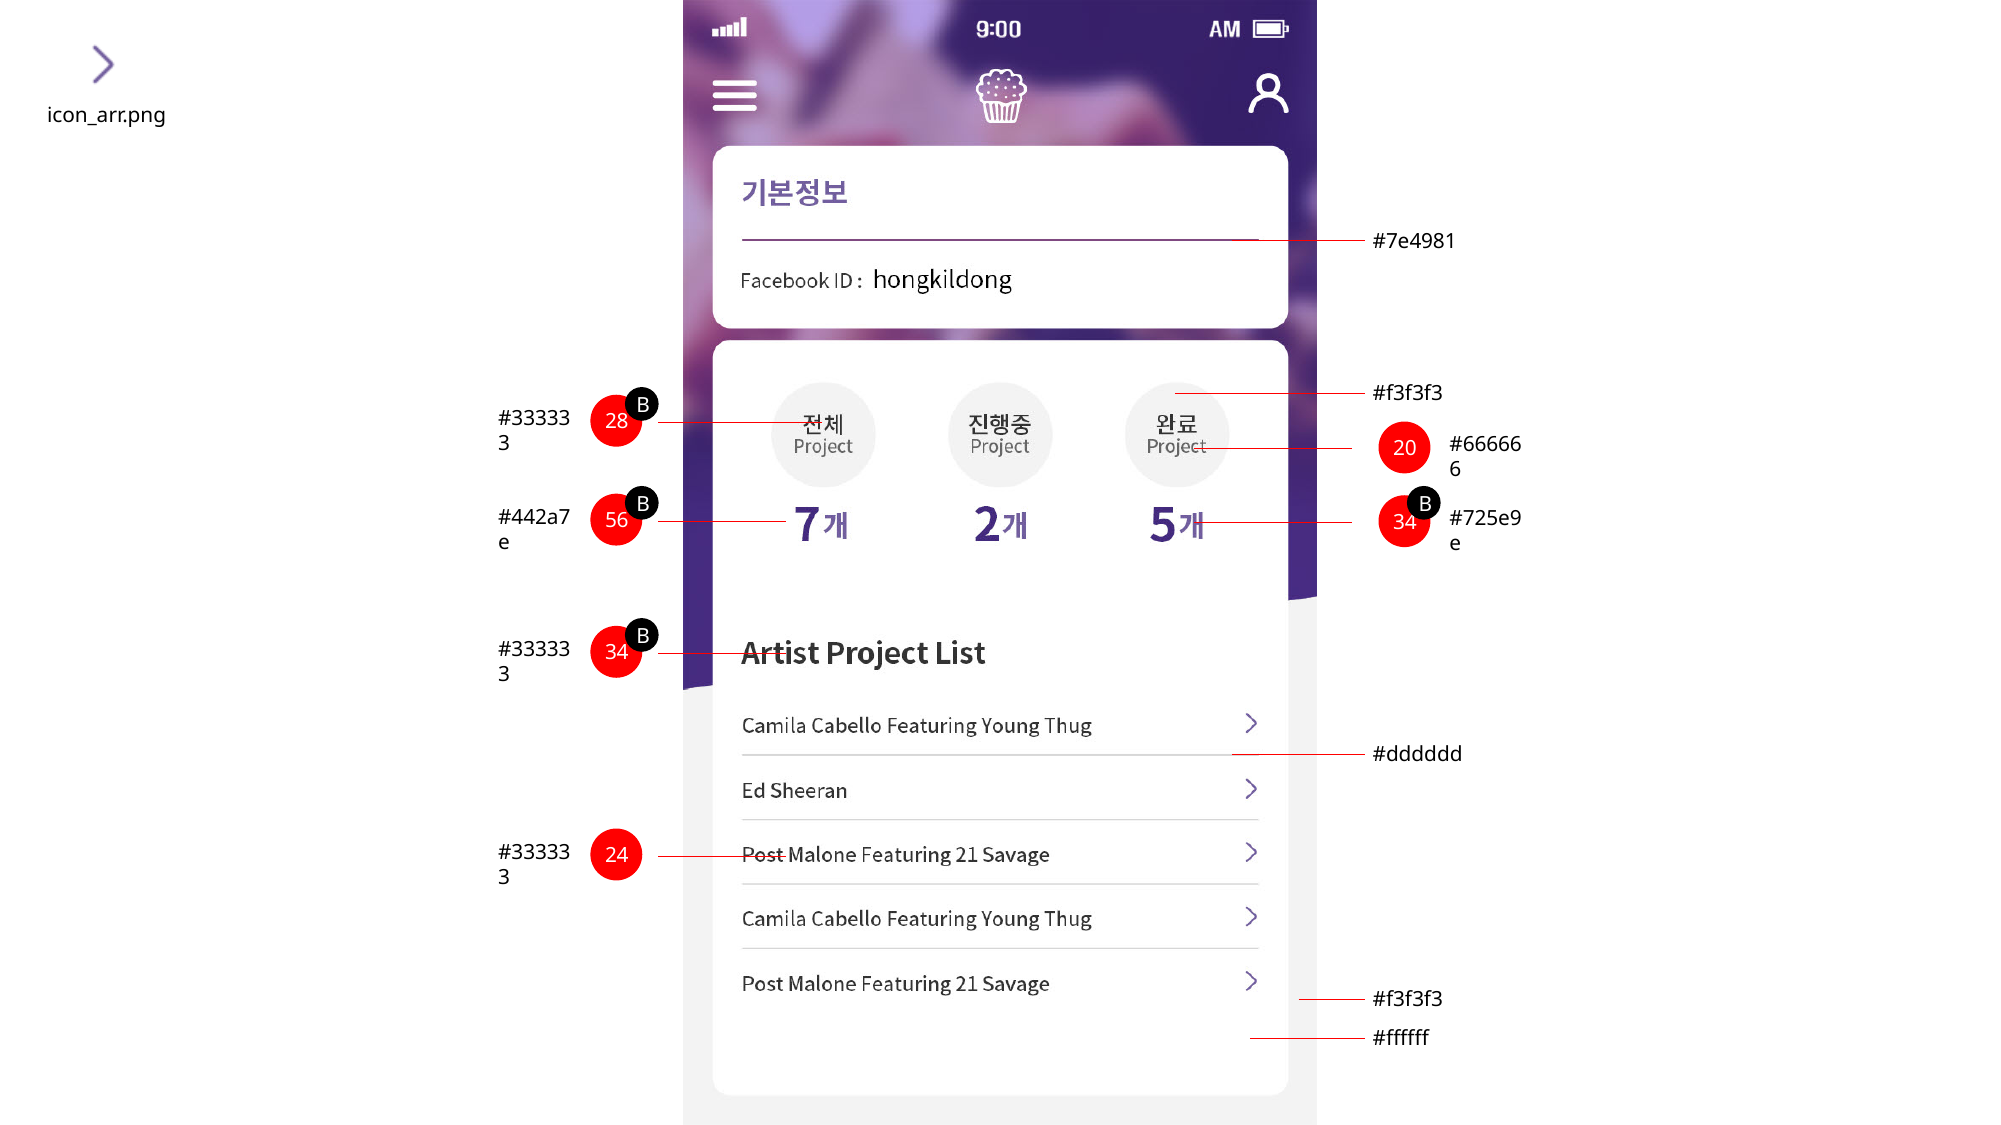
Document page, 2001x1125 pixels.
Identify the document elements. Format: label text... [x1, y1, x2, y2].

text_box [1403, 483, 1441, 520]
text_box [590, 483, 659, 546]
text_box #666666 [1434, 423, 1547, 489]
text_box #f3f3f3 [1357, 372, 1492, 413]
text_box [590, 384, 659, 447]
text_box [590, 615, 659, 678]
text_box icon_arr.png [32, 93, 208, 134]
text_box #333333 [483, 628, 596, 694]
text_box #ffffff [1357, 1017, 1492, 1058]
text_box #f3f3f3 [1357, 978, 1492, 1017]
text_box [590, 828, 647, 881]
text_box #333333 [483, 831, 596, 896]
text_box #725e9e [1434, 497, 1547, 563]
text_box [1378, 421, 1435, 474]
text_box #dddddd [1357, 733, 1492, 774]
text_box #442a7e [483, 496, 596, 562]
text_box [1378, 495, 1435, 548]
text_box #7e4981 [1357, 219, 1492, 260]
picture [72, 32, 135, 96]
text_box #333333 [483, 397, 596, 463]
picture [683, 0, 1317, 1125]
